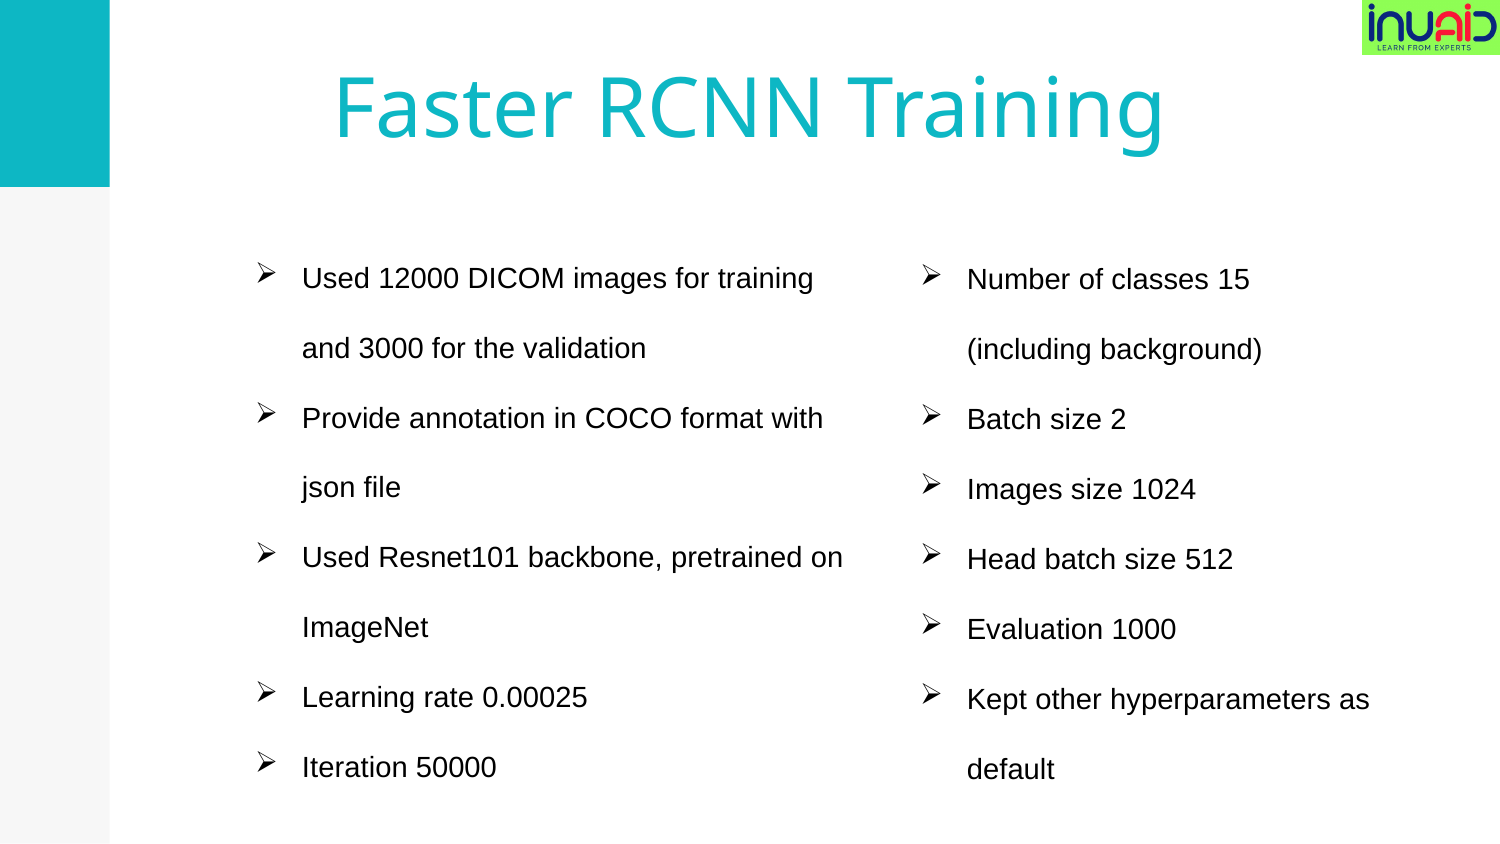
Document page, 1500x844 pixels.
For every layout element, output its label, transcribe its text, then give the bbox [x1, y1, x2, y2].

text_box Number of classes 15 (including background) Batch size 2 Images size 1024 Head batch size 512 Evaluation 1000 Kept other hyperparameters as default [905, 218, 1389, 793]
text_box Used 12000 DICOM images for training and 3000 for the validation Provide annotation in COCO format with json file Used Resnet101 backbone, pretrained on ImageNet Learning rate 0.00025 Iteration 50000 Multistep LR [243, 218, 869, 844]
picture [1362, 0, 1500, 55]
title Faster RCNN Training [243, 33, 1257, 175]
